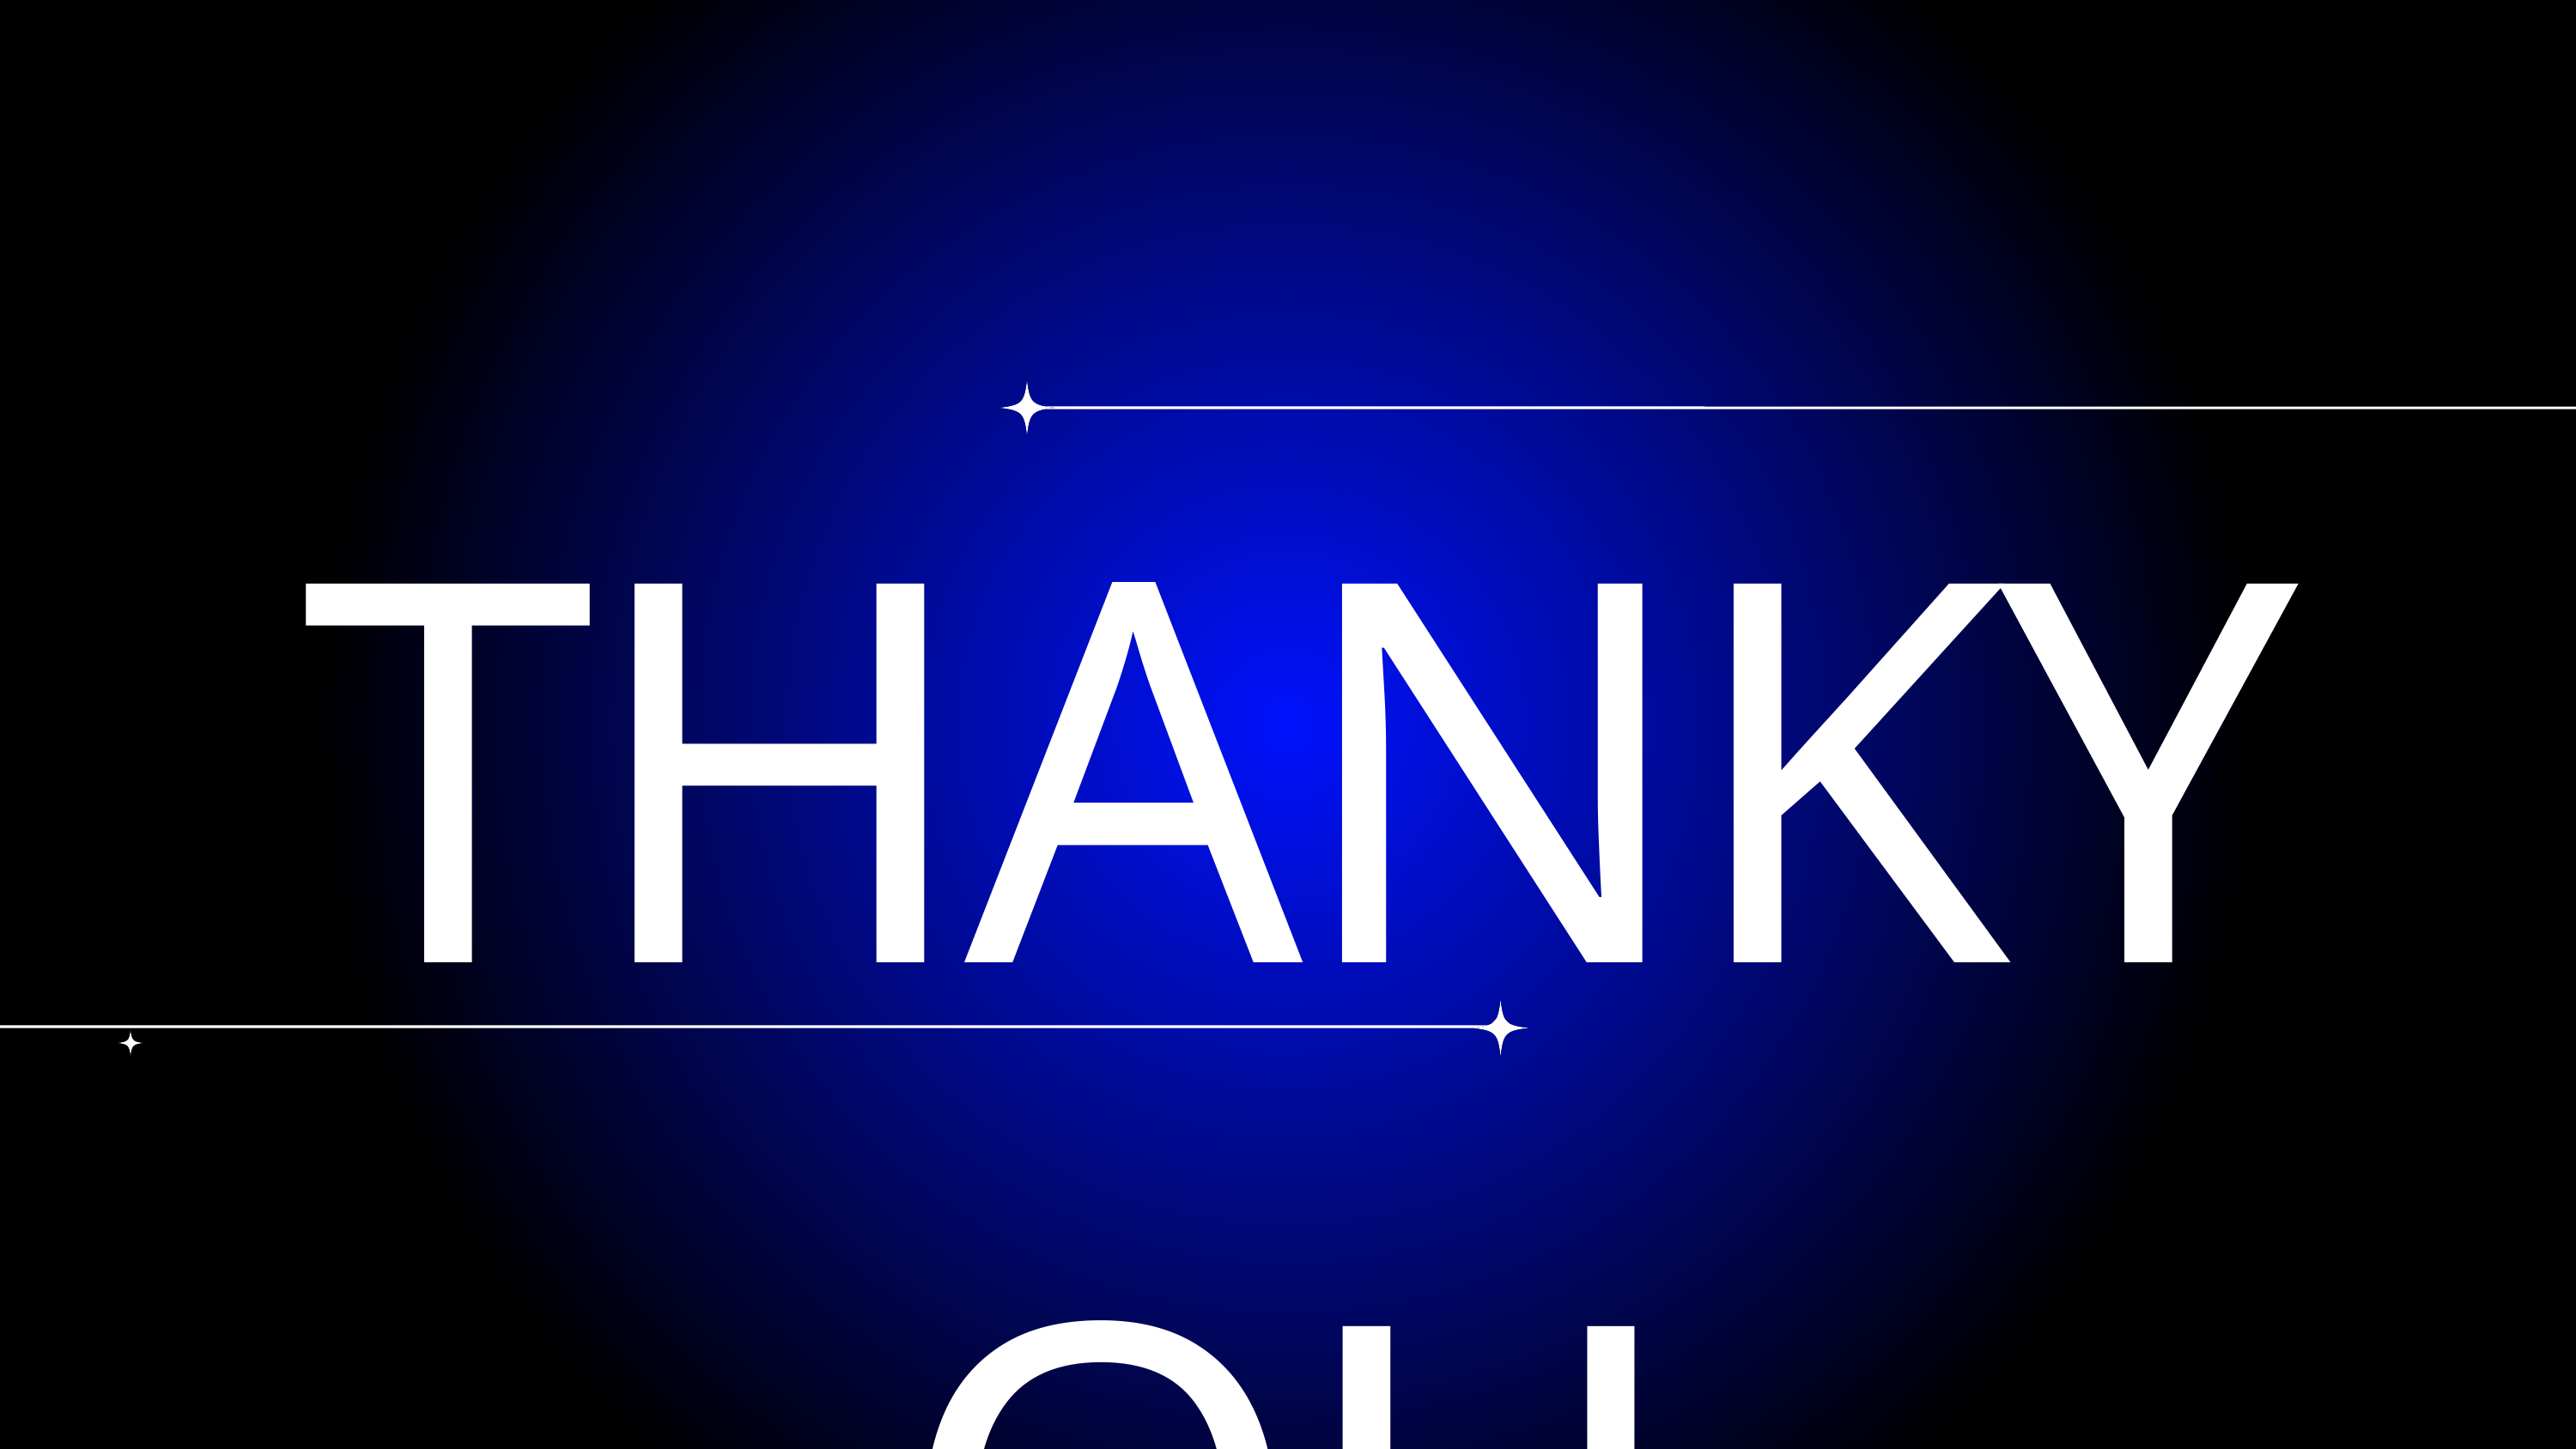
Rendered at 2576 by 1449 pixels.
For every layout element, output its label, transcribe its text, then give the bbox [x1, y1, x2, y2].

text_box [319, 0, 2257, 325]
text_box [117, 1029, 144, 1057]
text_box THANKYOU [228, 325, 2348, 1449]
text_box [999, 379, 1055, 436]
text_box [1472, 999, 1529, 1057]
